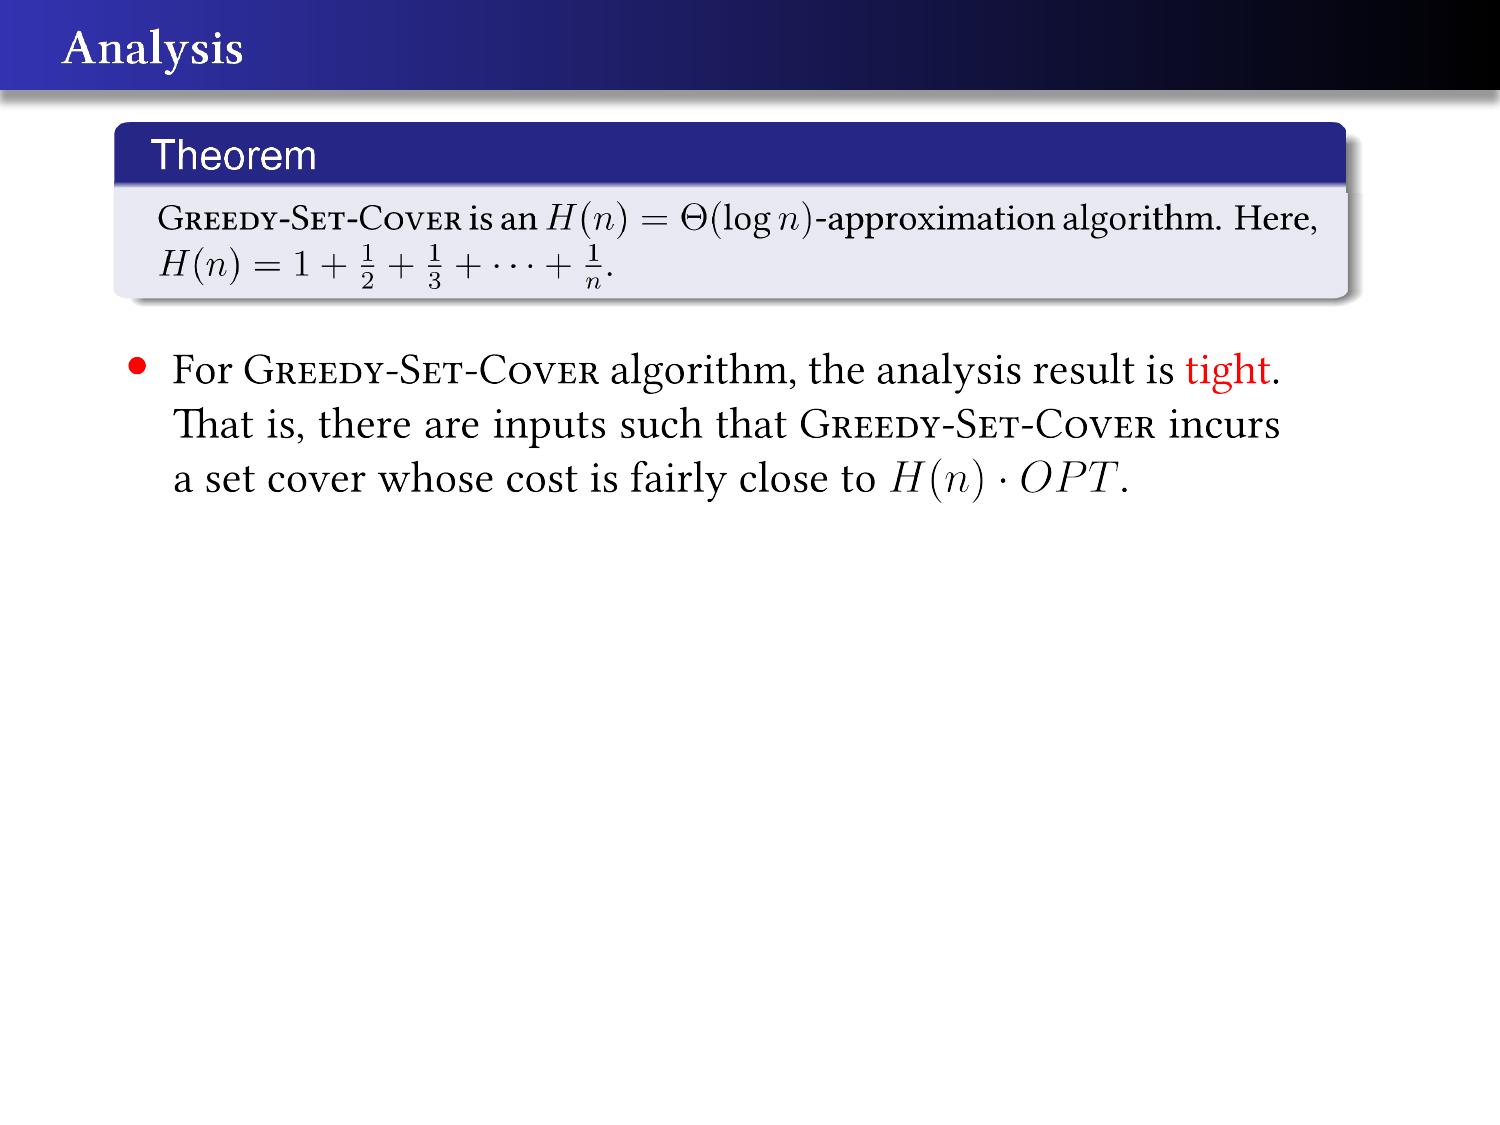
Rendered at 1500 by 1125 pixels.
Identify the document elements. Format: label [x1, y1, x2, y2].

picture [61, 28, 242, 76]
picture [128, 352, 1279, 503]
text_box [100, 112, 1391, 314]
